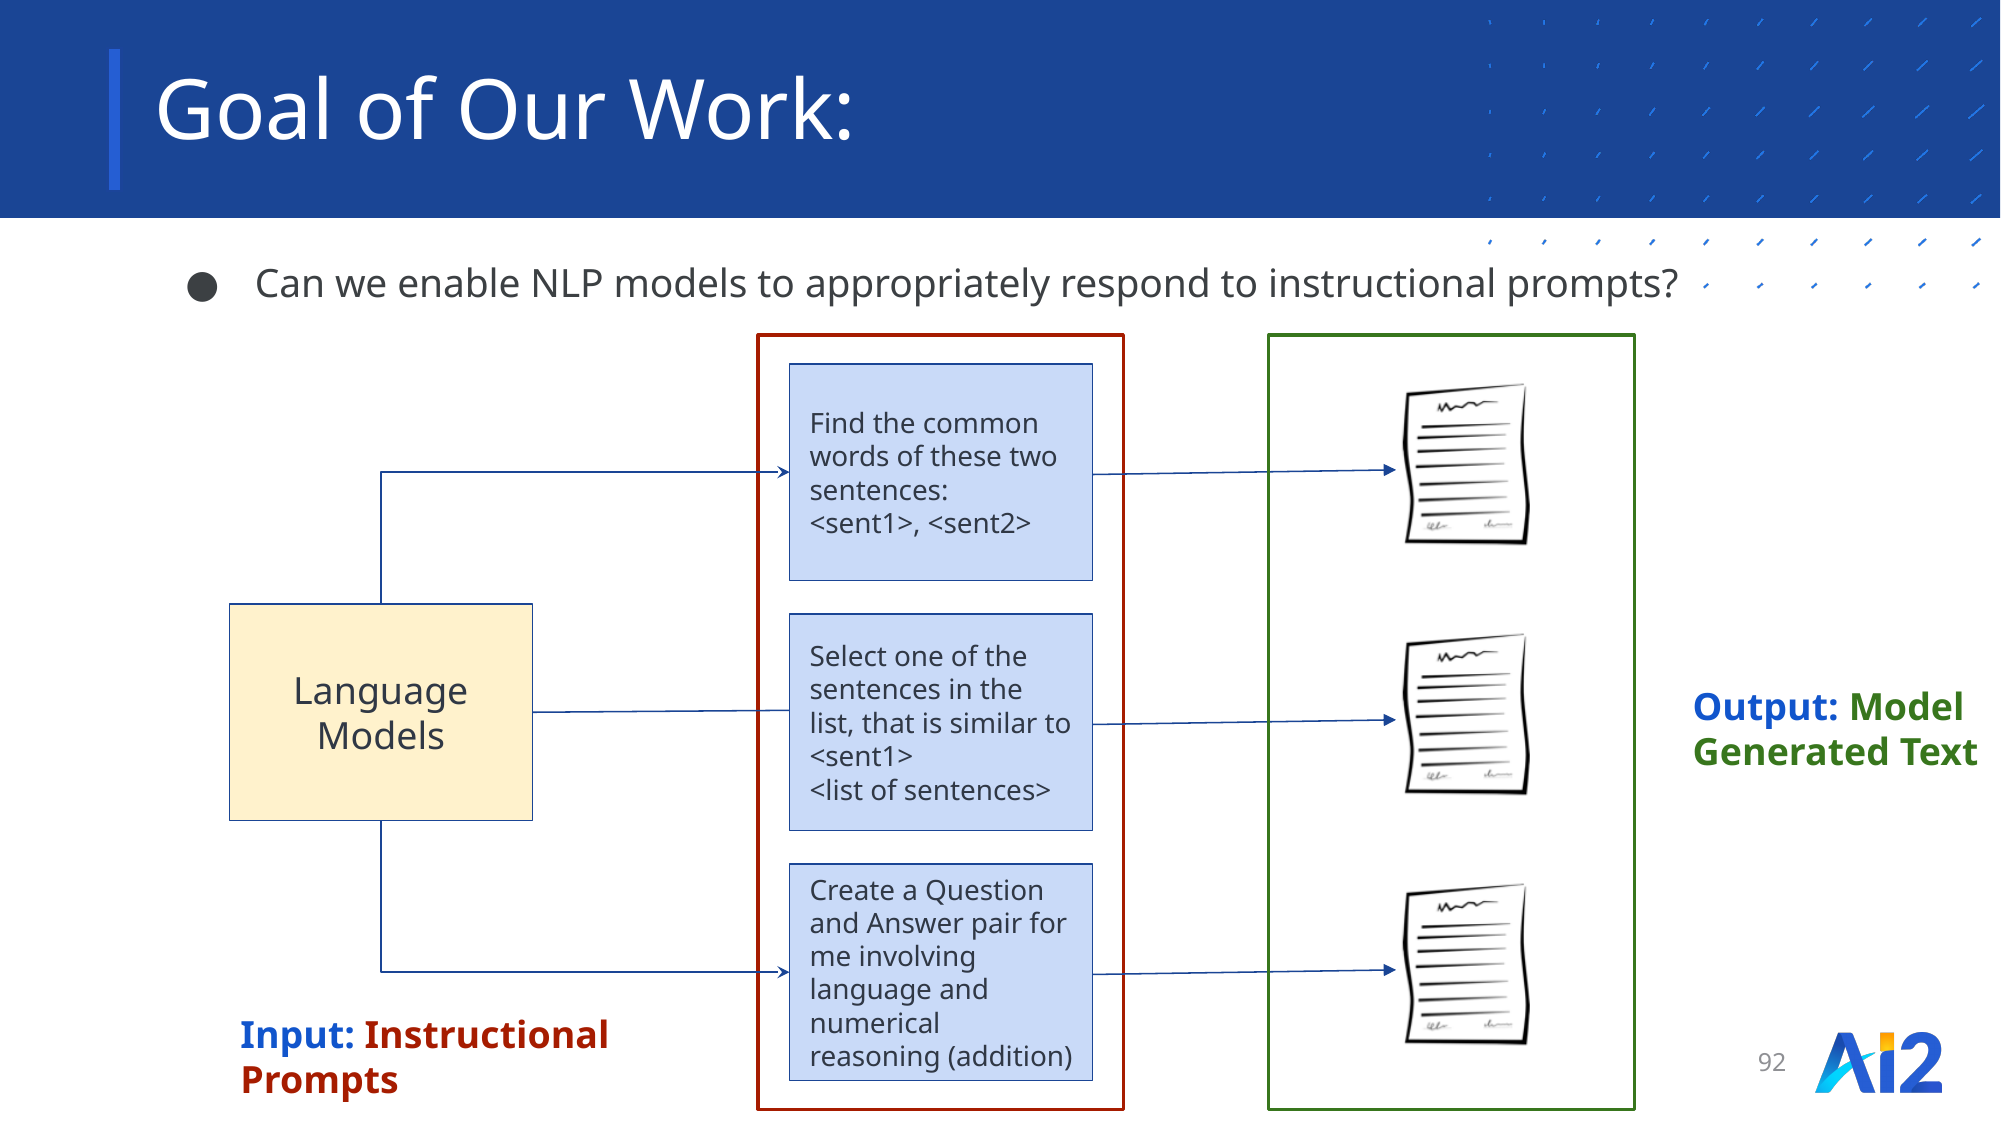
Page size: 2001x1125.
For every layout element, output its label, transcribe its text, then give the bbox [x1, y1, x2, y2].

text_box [661, 709, 844, 713]
picture [953, 448, 1197, 693]
picture [1396, 371, 1538, 556]
slide_number 92 [1686, 1019, 1807, 1106]
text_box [1092, 719, 1396, 725]
text_box Input: Instructional Prompts [220, 991, 789, 1122]
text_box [1092, 969, 1396, 975]
list Can we enable NLP models to appropriately respond to instructional prompts? [134, 243, 1942, 992]
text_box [509, 692, 661, 1101]
text_box Find the common words of these two sentences: <sent1>, <sent2> [789, 363, 1093, 581]
text_box [1268, 334, 1635, 1110]
picture [1396, 871, 1538, 1056]
picture [1815, 1032, 1942, 1093]
text_box Language Models [229, 603, 519, 821]
text_box Select one of the sentences in the list, that is similar to <sent1> <list of sentences> [789, 613, 1093, 831]
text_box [519, 333, 652, 692]
picture [1487, 0, 2000, 289]
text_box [1092, 469, 1396, 475]
title Goal of Our Work: [134, 47, 1883, 173]
picture [1396, 621, 1538, 806]
text_box Output: Model Generated Text [1672, 662, 2000, 793]
text_box [789, 992, 1124, 1110]
text_box Create a Question and Answer pair for me involving language and numerical reasoning (addition) [789, 863, 1093, 1081]
